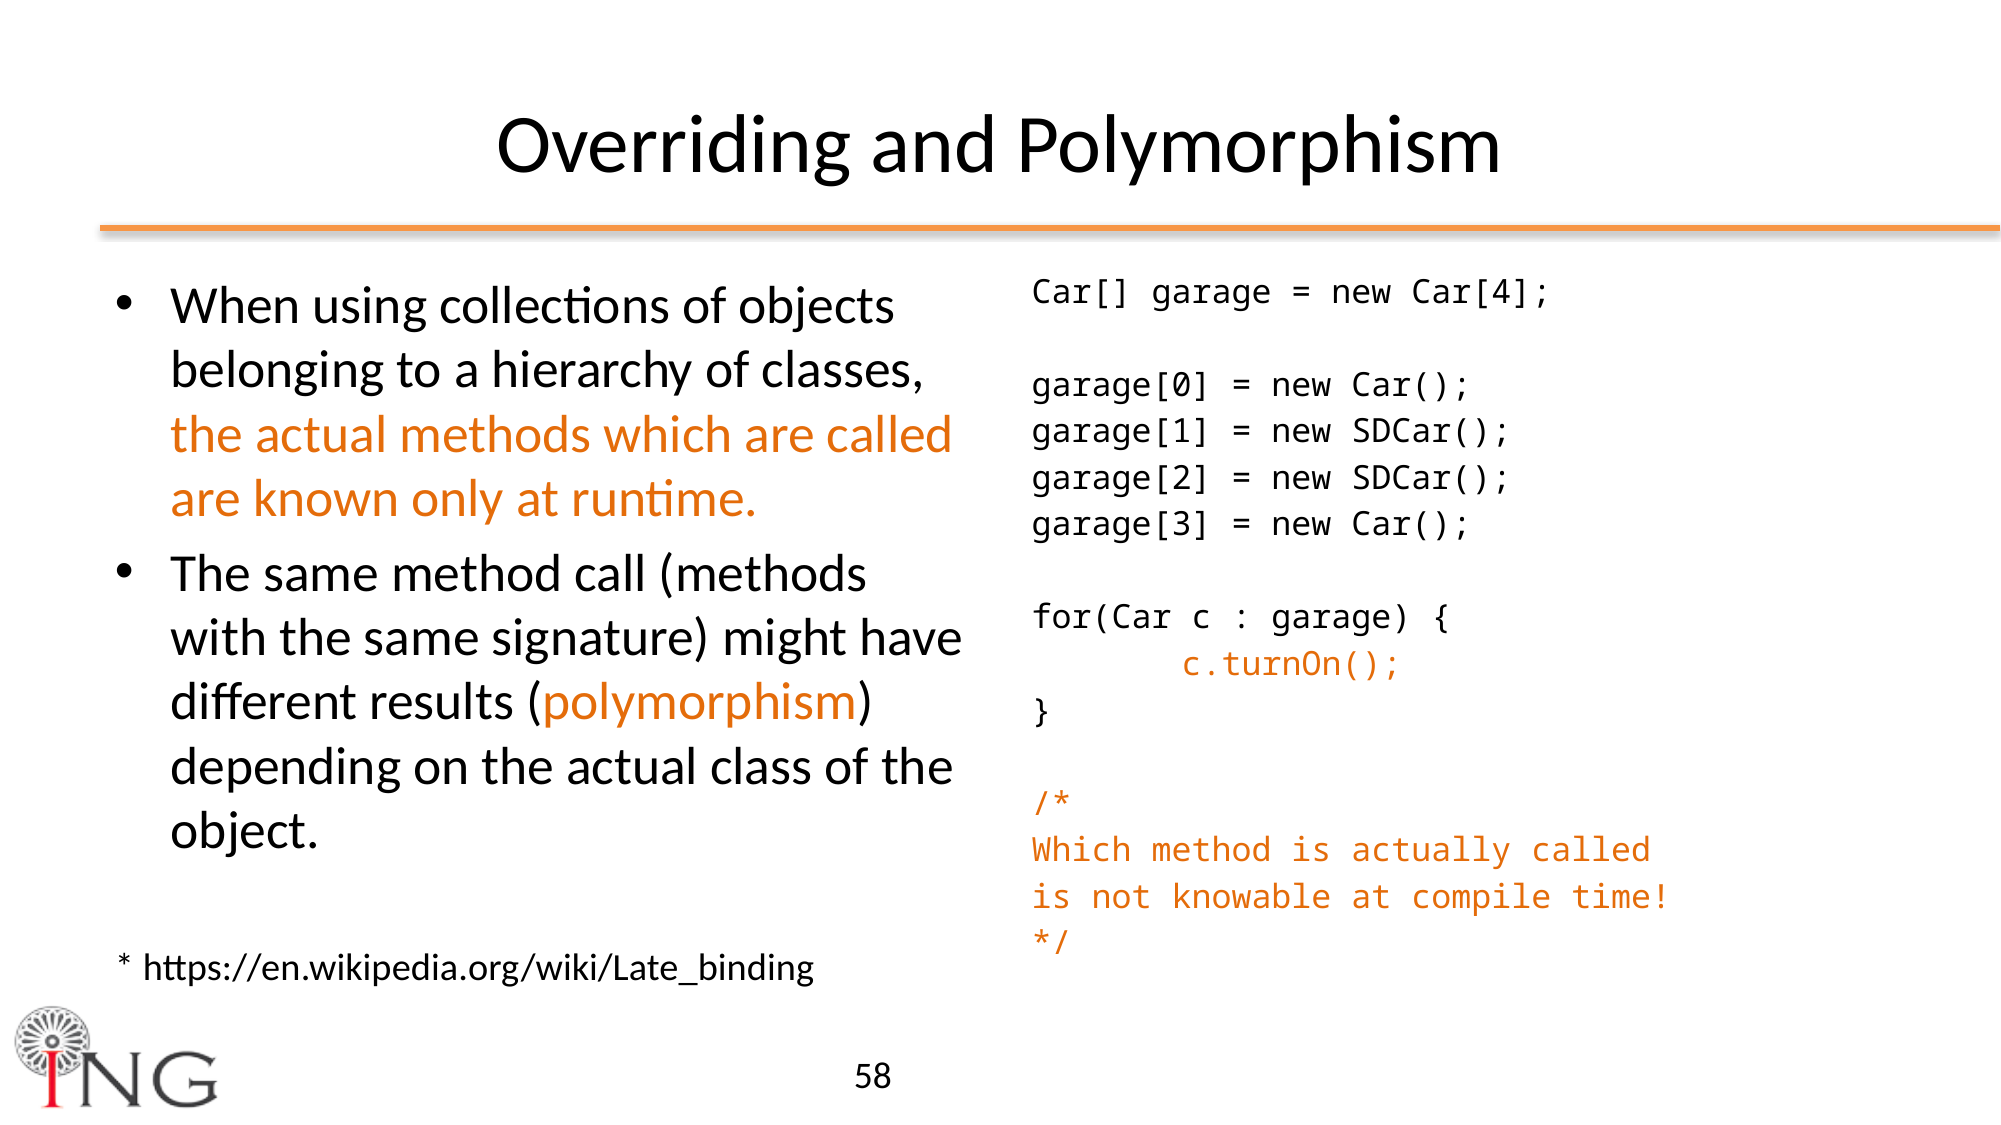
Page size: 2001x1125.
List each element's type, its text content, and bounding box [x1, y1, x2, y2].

list Car[] garage = new Car[4]; garage[0] = new Car(); garage[1] = new SDCar(); garage[2] = new SDCar(); garage[3] = new Car(); for(Car c : garage) { c.turnOn(); } /* Which method is actually called is not knowable at compile time! */ [1016, 262, 1900, 1005]
slide_number 58 [839, 1043, 1900, 1104]
picture [0, 987, 244, 1125]
title Overriding and Polymorphism [99, 45, 1900, 233]
list When using collections of objects belonging to a hierarchy of classes, the actual methods which are called are known only at runtime. The same method call (methods with the same signature) might have different results (polymorphism) depending on the actual class of the object. * https://en.wikipedia.org/wiki/Late_binding [99, 262, 984, 1005]
